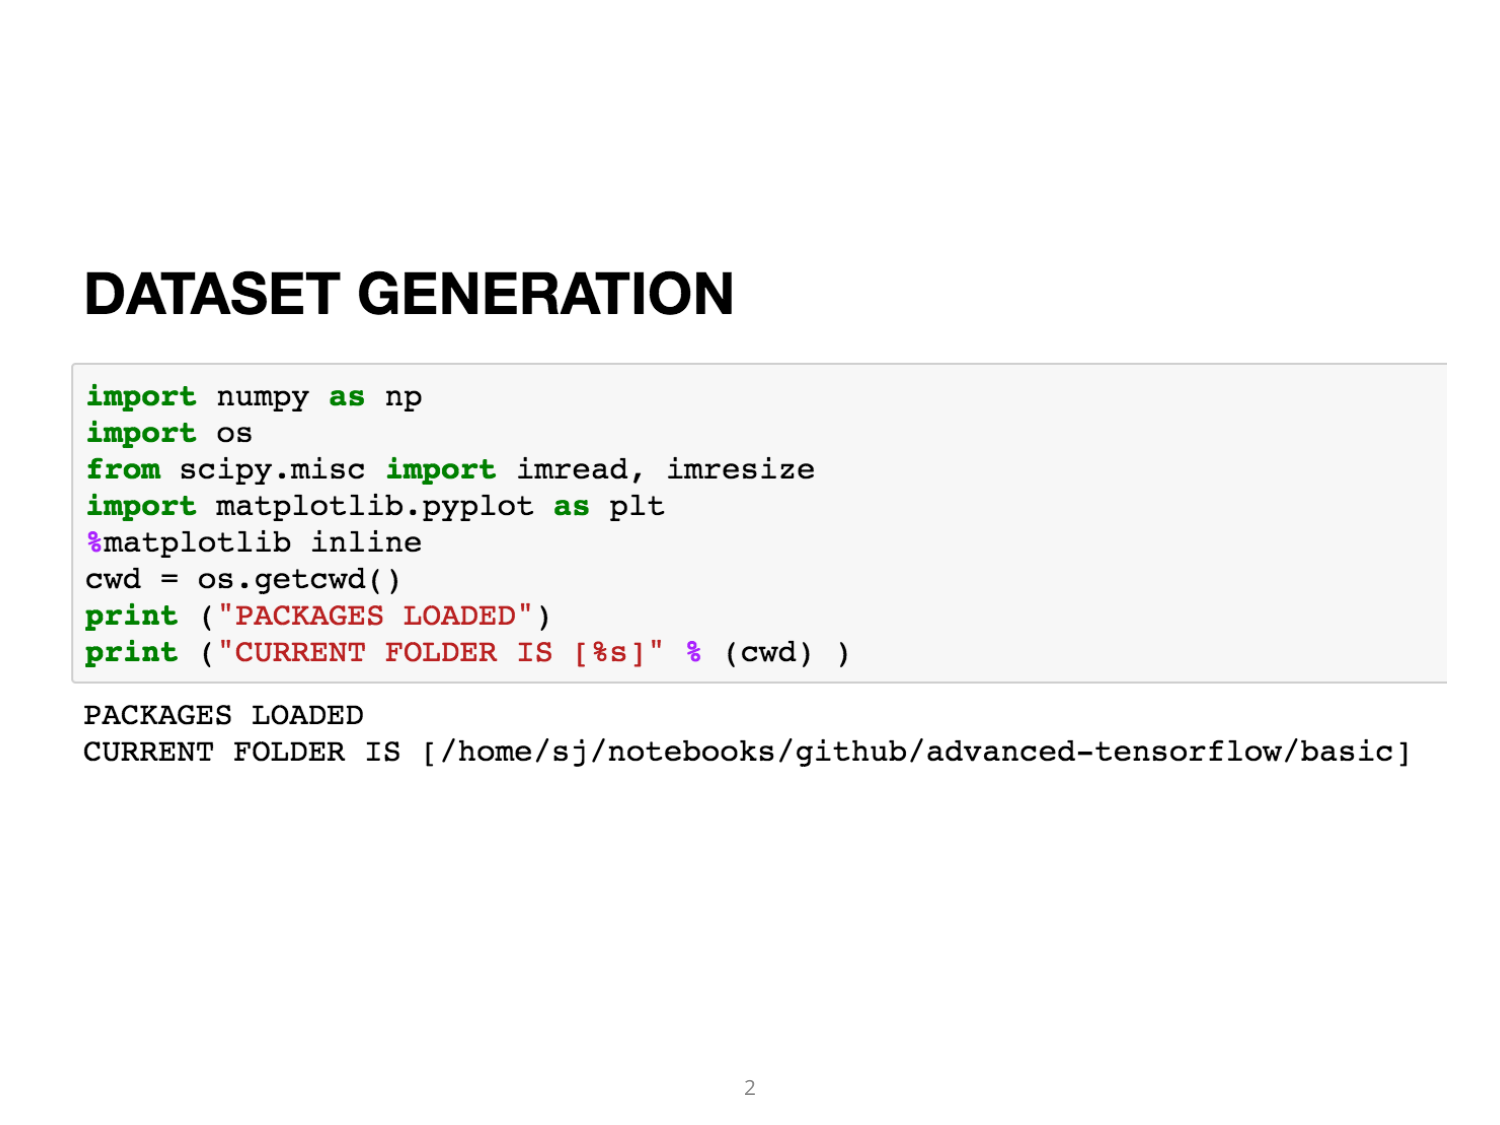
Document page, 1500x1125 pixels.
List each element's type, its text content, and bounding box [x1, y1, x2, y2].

slide_number 2 [575, 1058, 925, 1119]
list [52, 243, 1448, 781]
